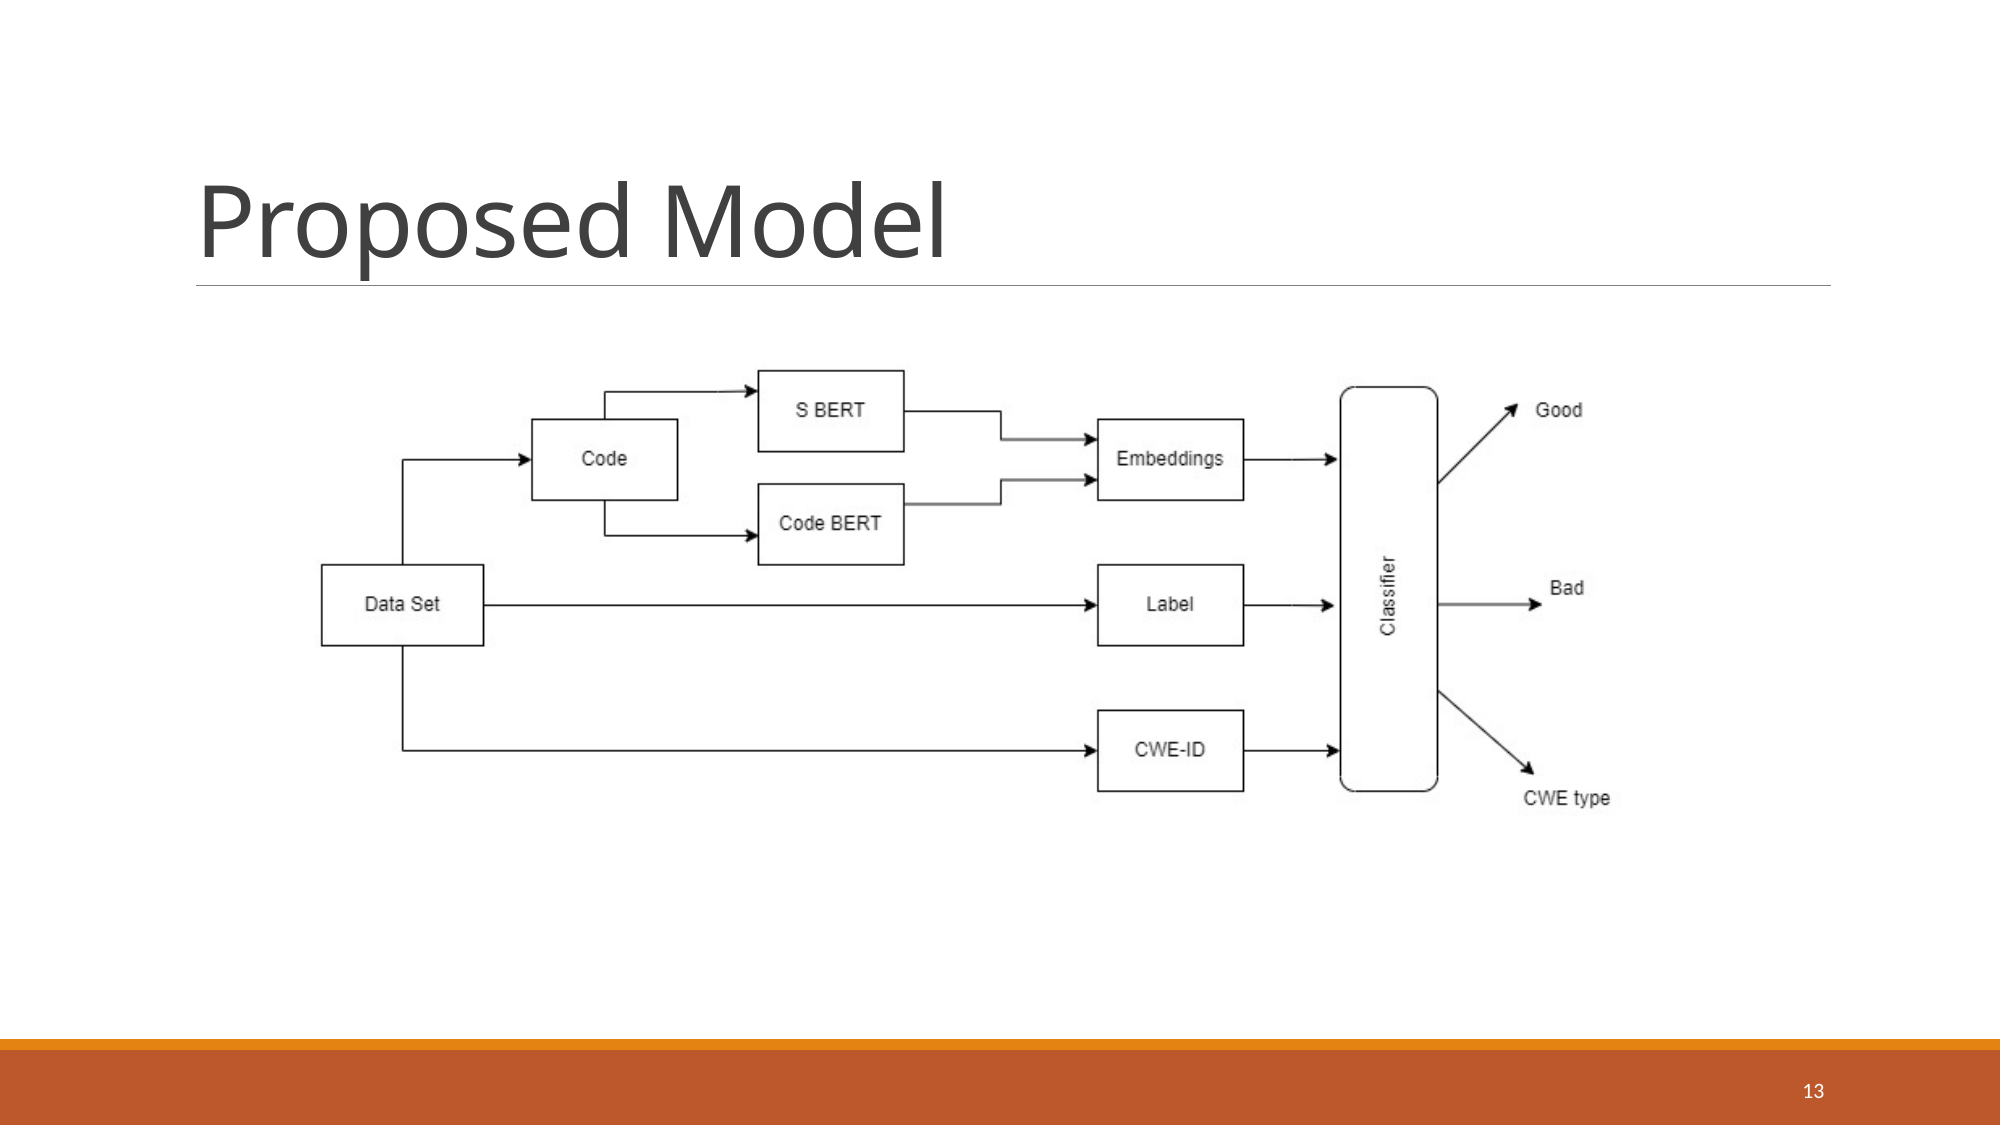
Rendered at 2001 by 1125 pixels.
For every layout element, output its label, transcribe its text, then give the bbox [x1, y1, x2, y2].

title Proposed Model [180, 47, 1830, 285]
slide_number 13 [1624, 1059, 1840, 1120]
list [288, 338, 1666, 858]
